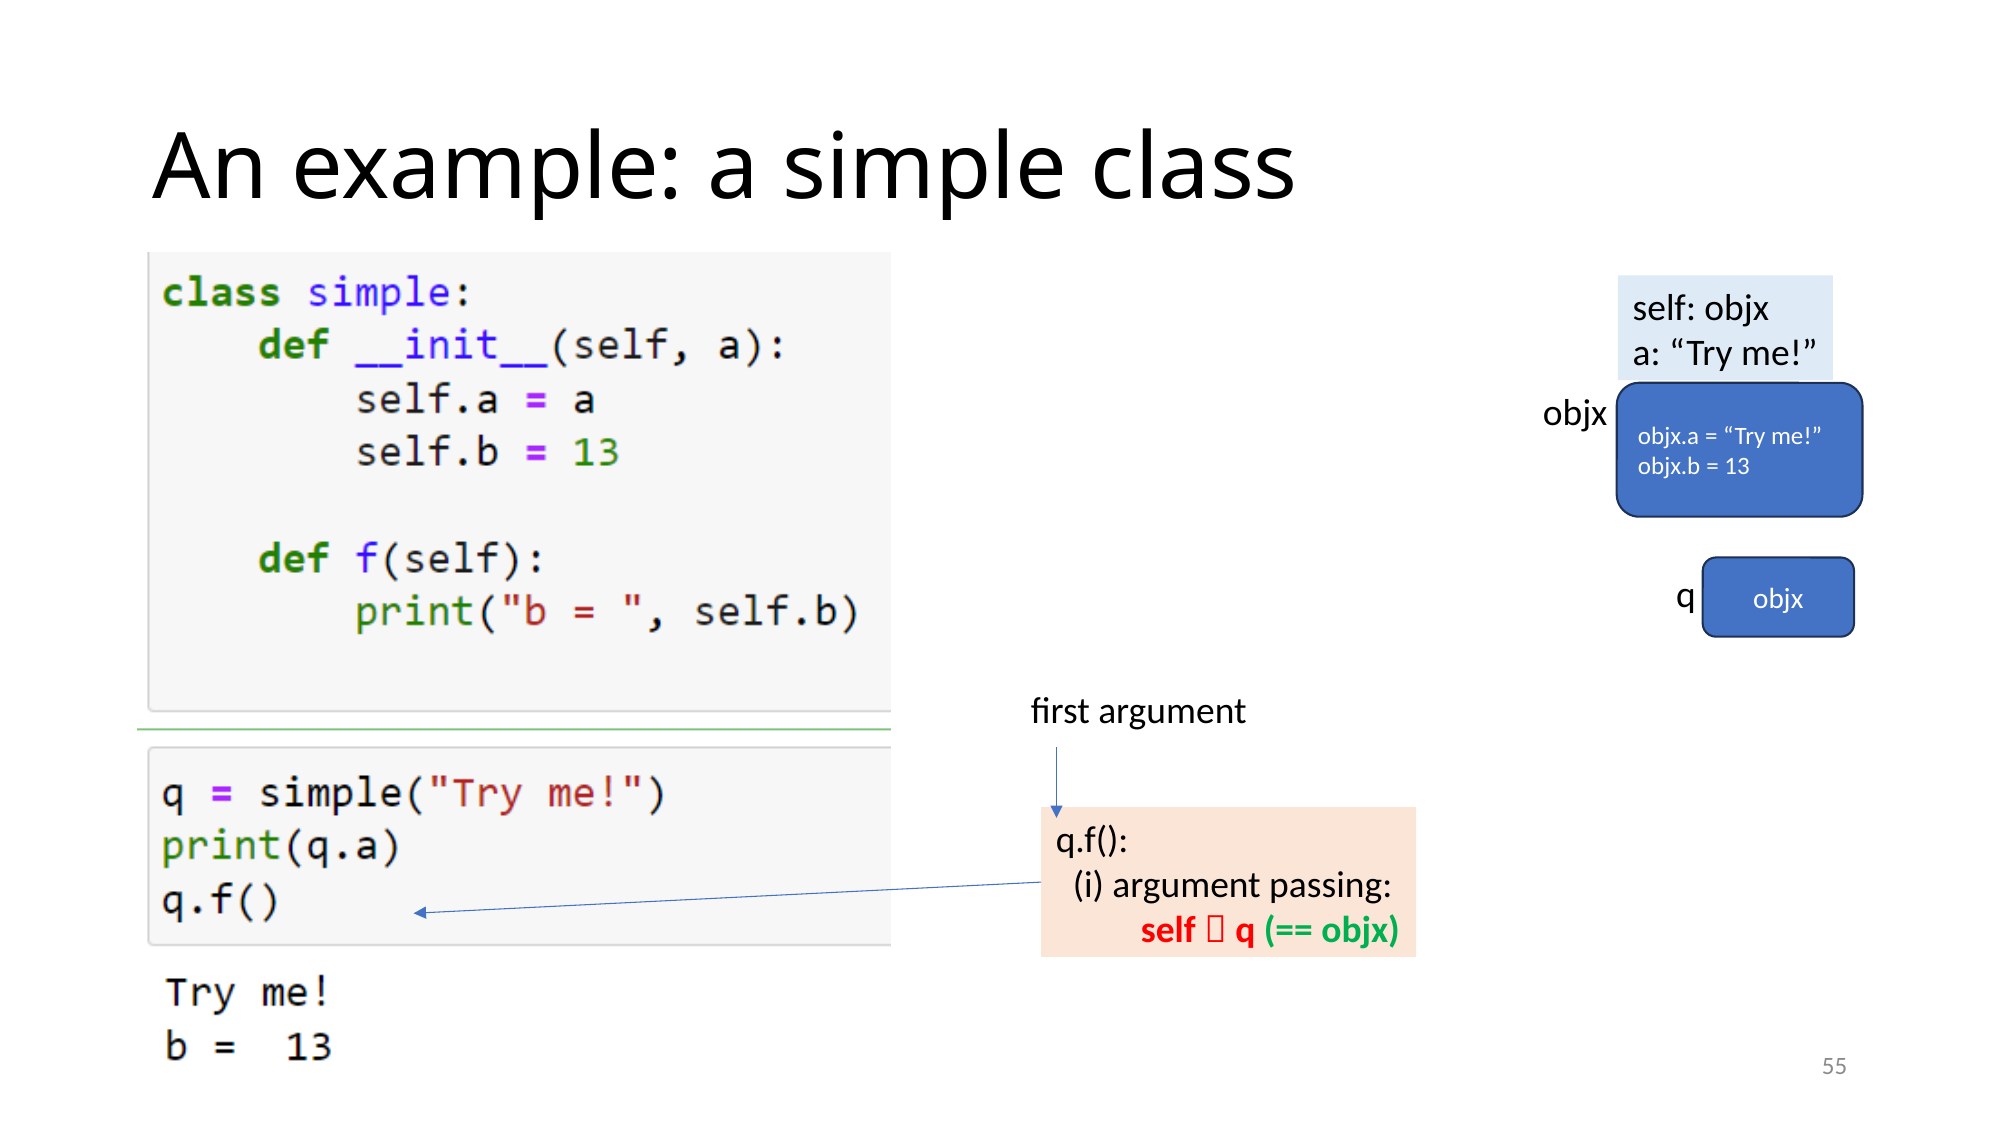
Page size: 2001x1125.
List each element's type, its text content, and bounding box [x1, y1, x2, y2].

text_box objx [1701, 556, 1856, 638]
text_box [413, 883, 1032, 914]
text_box objx [1528, 380, 1623, 441]
text_box self: objx a: “Try me!” [1617, 275, 1833, 381]
picture [137, 252, 891, 1095]
text_box first argument [1015, 679, 1262, 739]
text_box q.f(): (i) argument passing: self  q (== objx) [1041, 807, 1417, 957]
slide_number 55 [1412, 1035, 1863, 1096]
title An example: a simple class [137, 59, 1863, 278]
text_box q [1661, 562, 1704, 623]
text_box objx.a = “Try me!” objx.b = 13 [1615, 381, 1864, 518]
